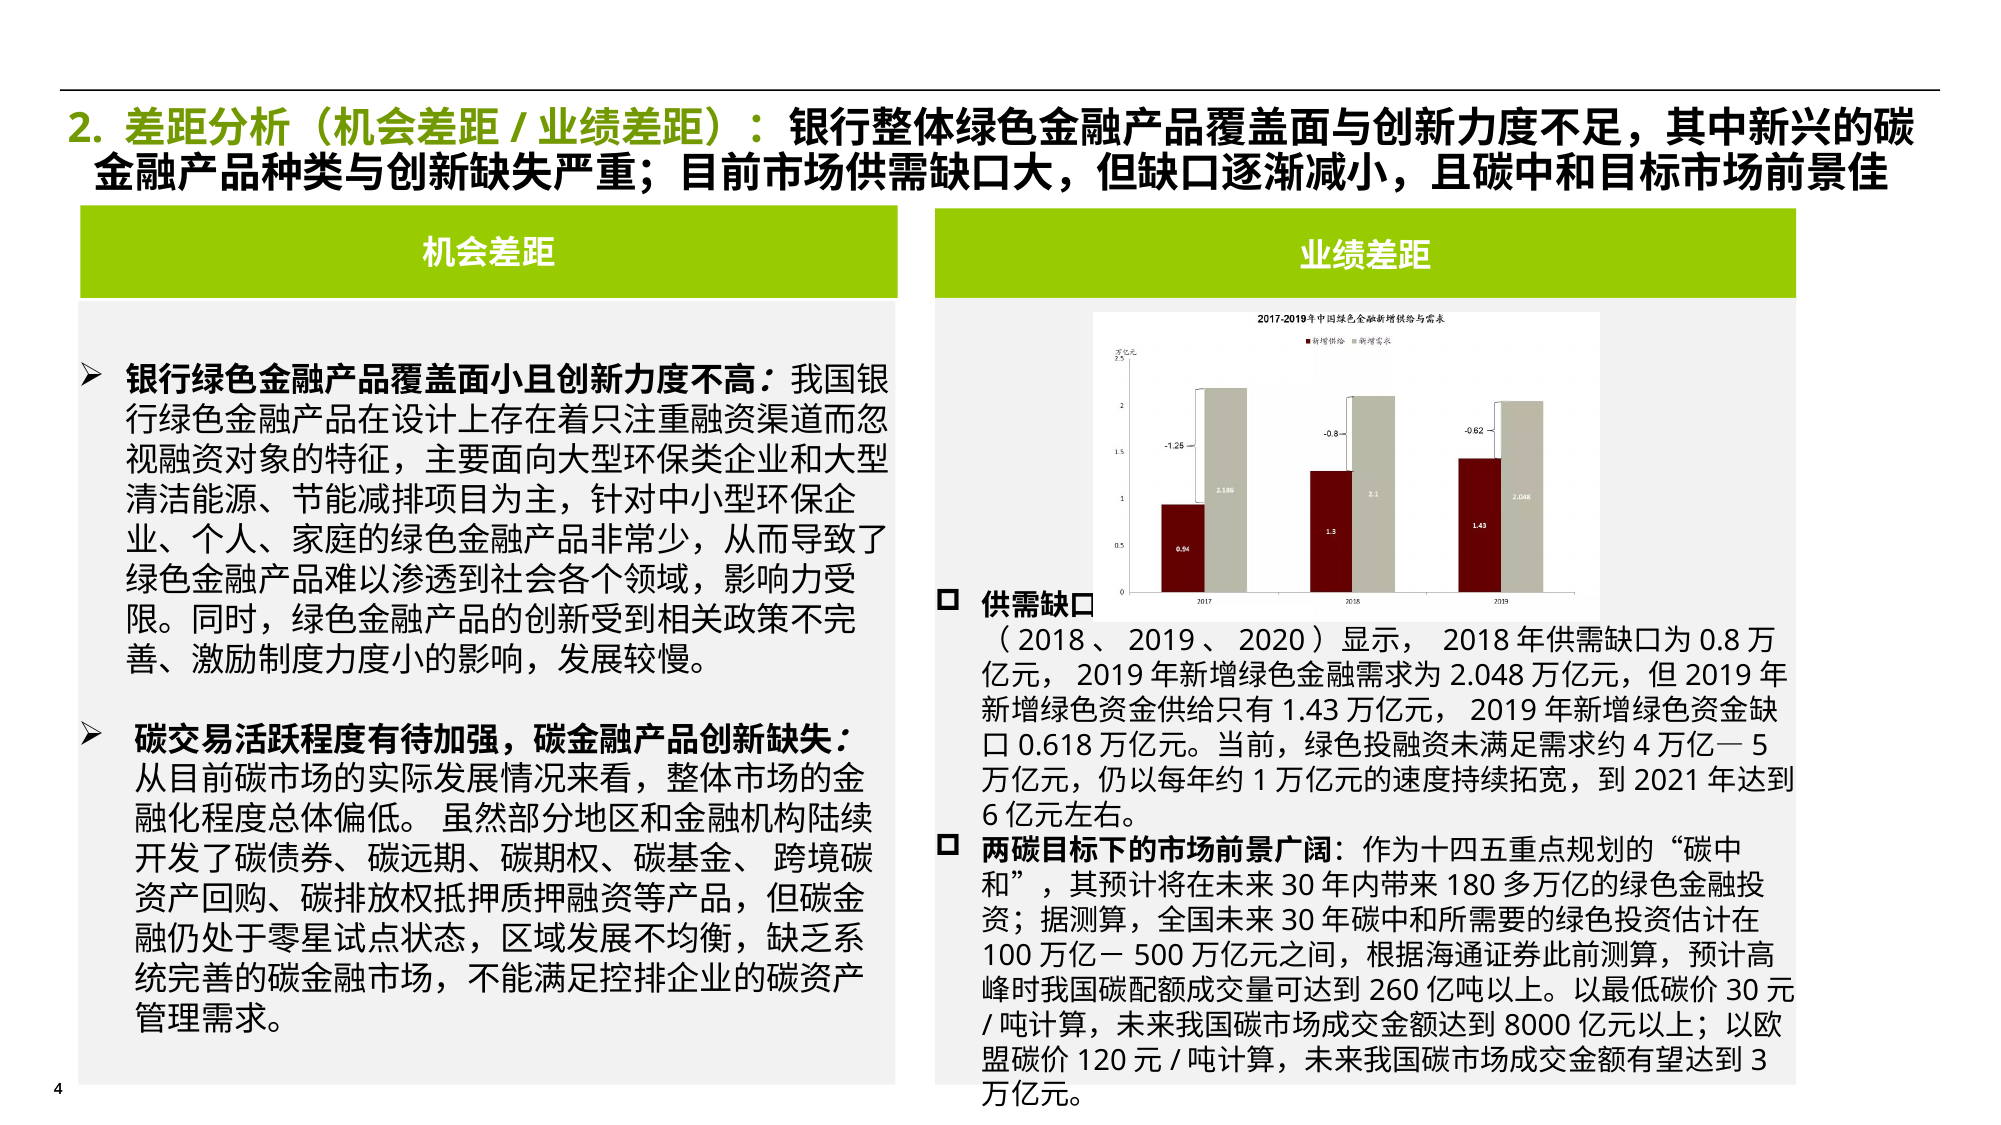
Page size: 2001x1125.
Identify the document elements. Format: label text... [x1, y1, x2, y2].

text_box 业绩差距 [935, 208, 1797, 297]
text_box 银行绿色金融产品覆盖面小且创新力度不高：我国银行绿色金融产品在设计上存在着只注重融资渠道而忽视融资对象的特征，主要面向大型环保类企业和大型清洁能源、节能减排项目为主，针对中小型环保企业、个人、家庭的绿色金融产品非常少，从而导致了绿色金融产品难以渗透到社会各个领域，影响力受限。同时，绿色金融产品的创新受到相关政策不完善、激励制度力度小的影响，发展较慢。 碳交易活跃程度有待加强，碳金融产品创新缺失：从目前碳市场的实际发展情况来看，整体市场的金融化程度总体偏低。 虽然部分地区和金融机构陆续开发了碳债券、碳远期、碳期权、碳基金、 跨境碳资产回购、碳排放权抵押质押融资等产品，但碳金融仍处于零星试点状态，区域发展不均衡，缺乏系统完善的碳金融市场，不能满足控排企业的碳资产管理需求。 [78, 301, 896, 1085]
text_box 机会差距 [80, 205, 898, 298]
title 2. 差距分析（机会差距/业绩差距）：银行整体绿色金融产品覆盖面与创新力度不足，其中新兴的碳金融产品种类与创新缺失严重；目前市场供需缺口大，但缺口逐渐减小，且碳中和目标市场前景佳 [42, 99, 1941, 205]
text_box 供需缺口大：《中国绿色金融发展研究报告》（2018、2019、2020）显示， 2018年供需缺口为0.8万亿元，2019年新增绿色金融需求为2.048万亿元，但2019年新增绿色资金供给只有1.43万亿元，2019年新增绿色资金缺口0.618万亿元。当前，绿色投融资未满足需求约4万亿—5万亿元，仍以每年约1万亿元的速度持续拓宽，到2021年达到6亿元左右。 两碳目标下的市场前景广阔：作为十四五重点规划的“碳中和”，其预计将在未来30年内带来180多万亿的绿色金融投资；据测算，全国未来30年碳中和所需要的绿色投资估计在100万亿－500万亿元之间，根据海通证券此前测算，预计高峰时我国碳配额成交量可达到260亿吨以上。以最低碳价30元/吨计算，未来我国碳市场成交金额达到8000亿元以上；以欧盟碳价120元/吨计算，未来我国碳市场成交金额有望达到3万亿元。 [935, 297, 1797, 1085]
picture [1093, 312, 1600, 622]
